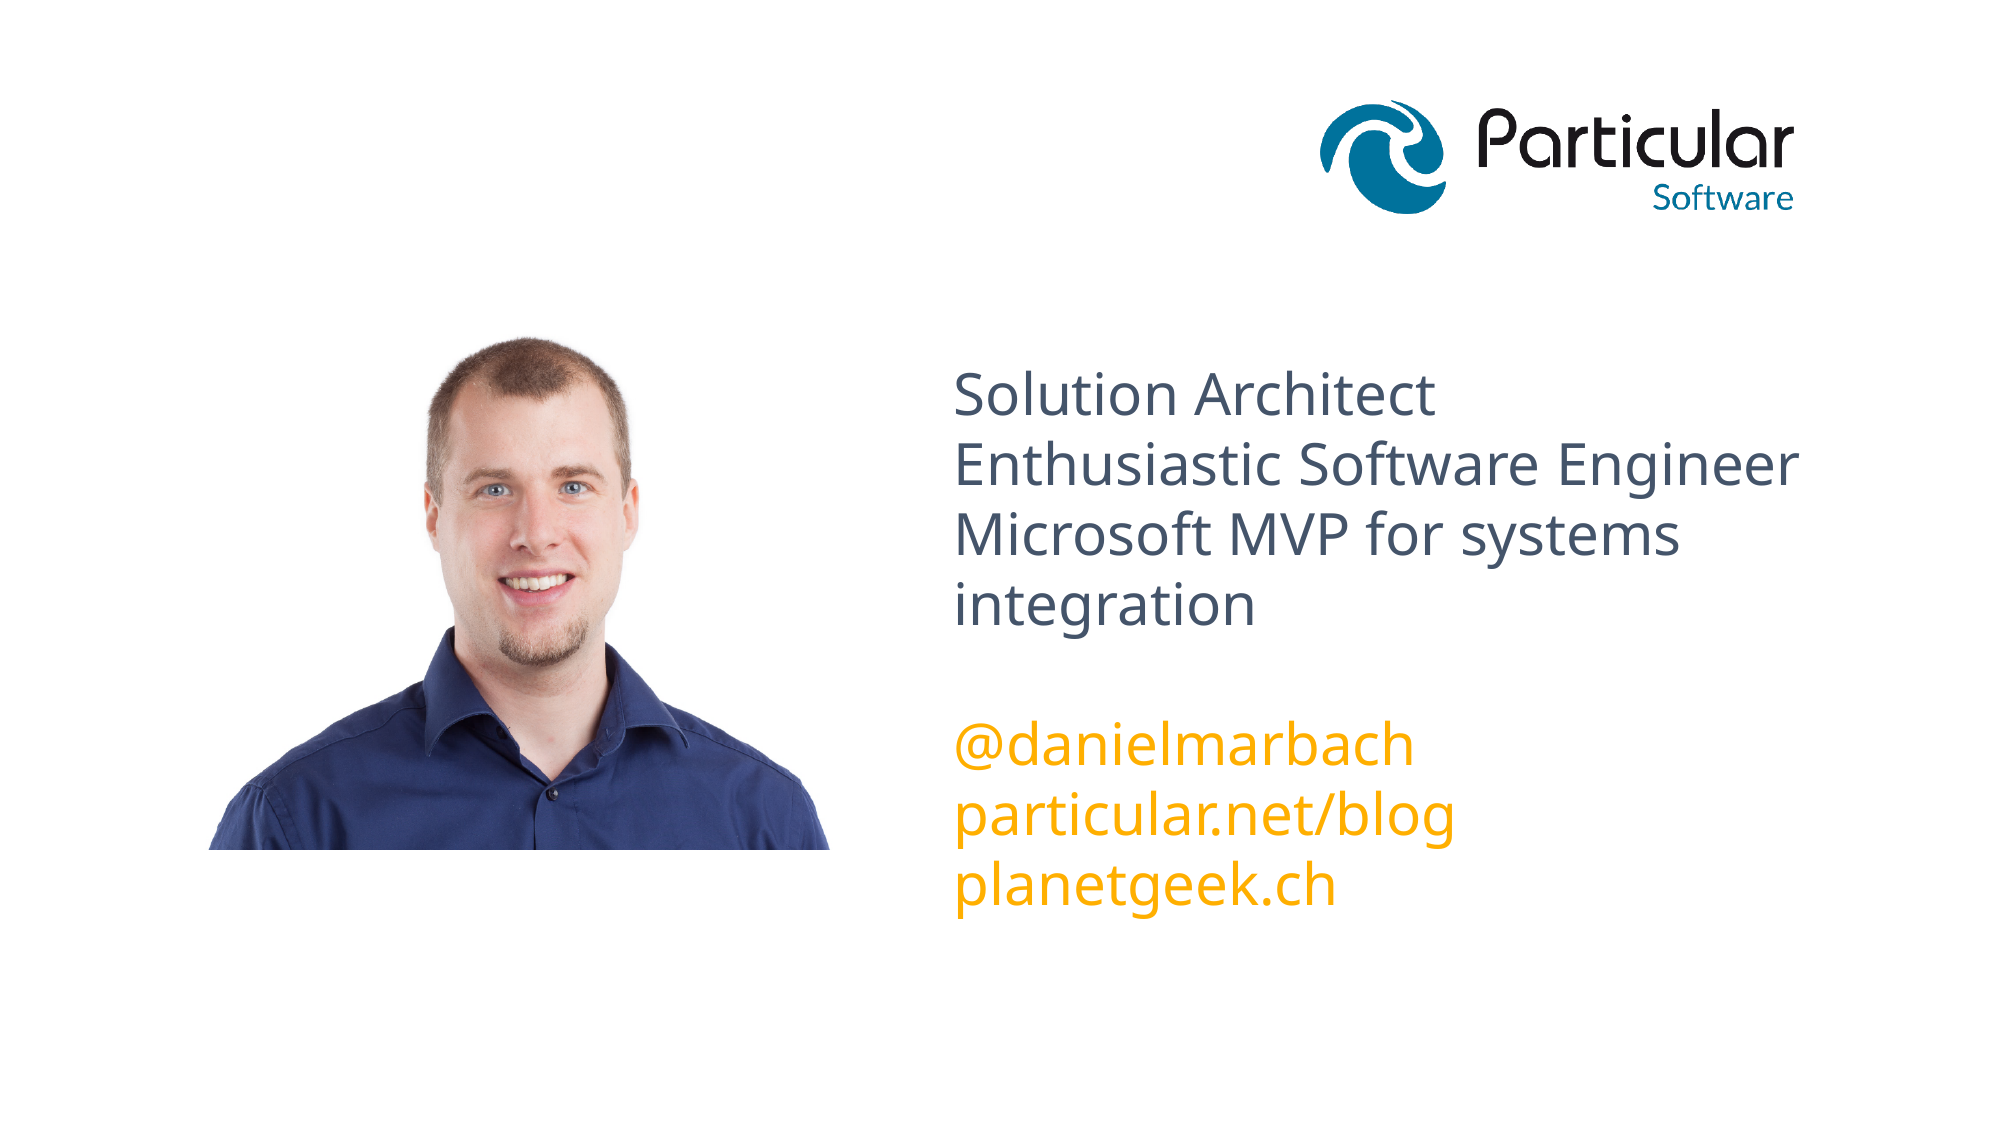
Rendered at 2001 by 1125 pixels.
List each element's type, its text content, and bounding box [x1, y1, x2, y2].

picture [1320, 100, 1794, 214]
text_box Solution Architect Enthusiastic Software Engineer Microsoft MVP for systems integration @danielmarbach particular.net/blog planetgeek.ch [938, 349, 1939, 925]
picture [113, 285, 960, 850]
